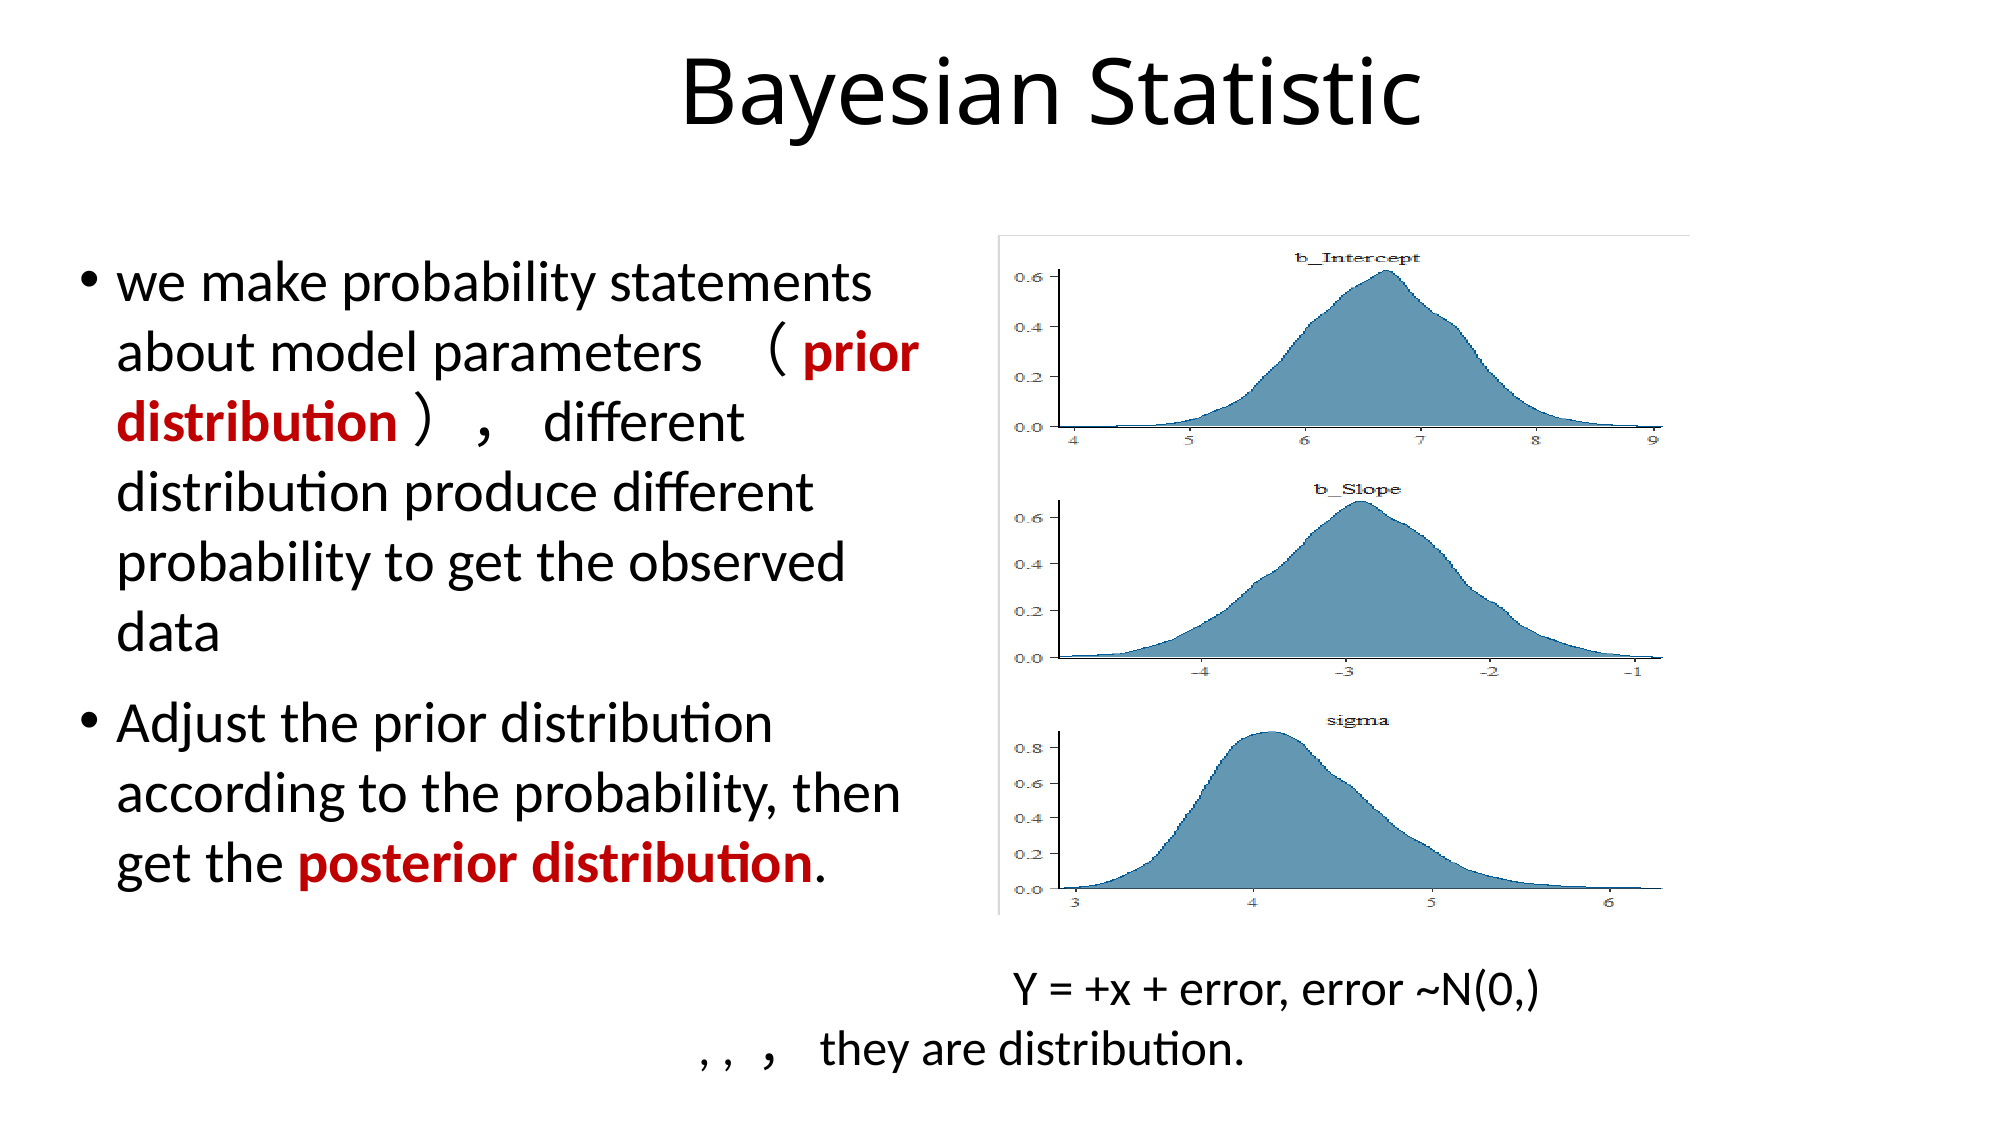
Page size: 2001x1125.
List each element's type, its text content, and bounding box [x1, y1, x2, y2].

title Bayesian Statistic [189, 0, 1915, 204]
picture [997, 235, 1690, 915]
list we make probability statements about model parameters （prior distribution），different distribution produce different probability to get the observed data Adjust the prior distribution according to the probability, then get the posterior distribution. [64, 236, 975, 856]
